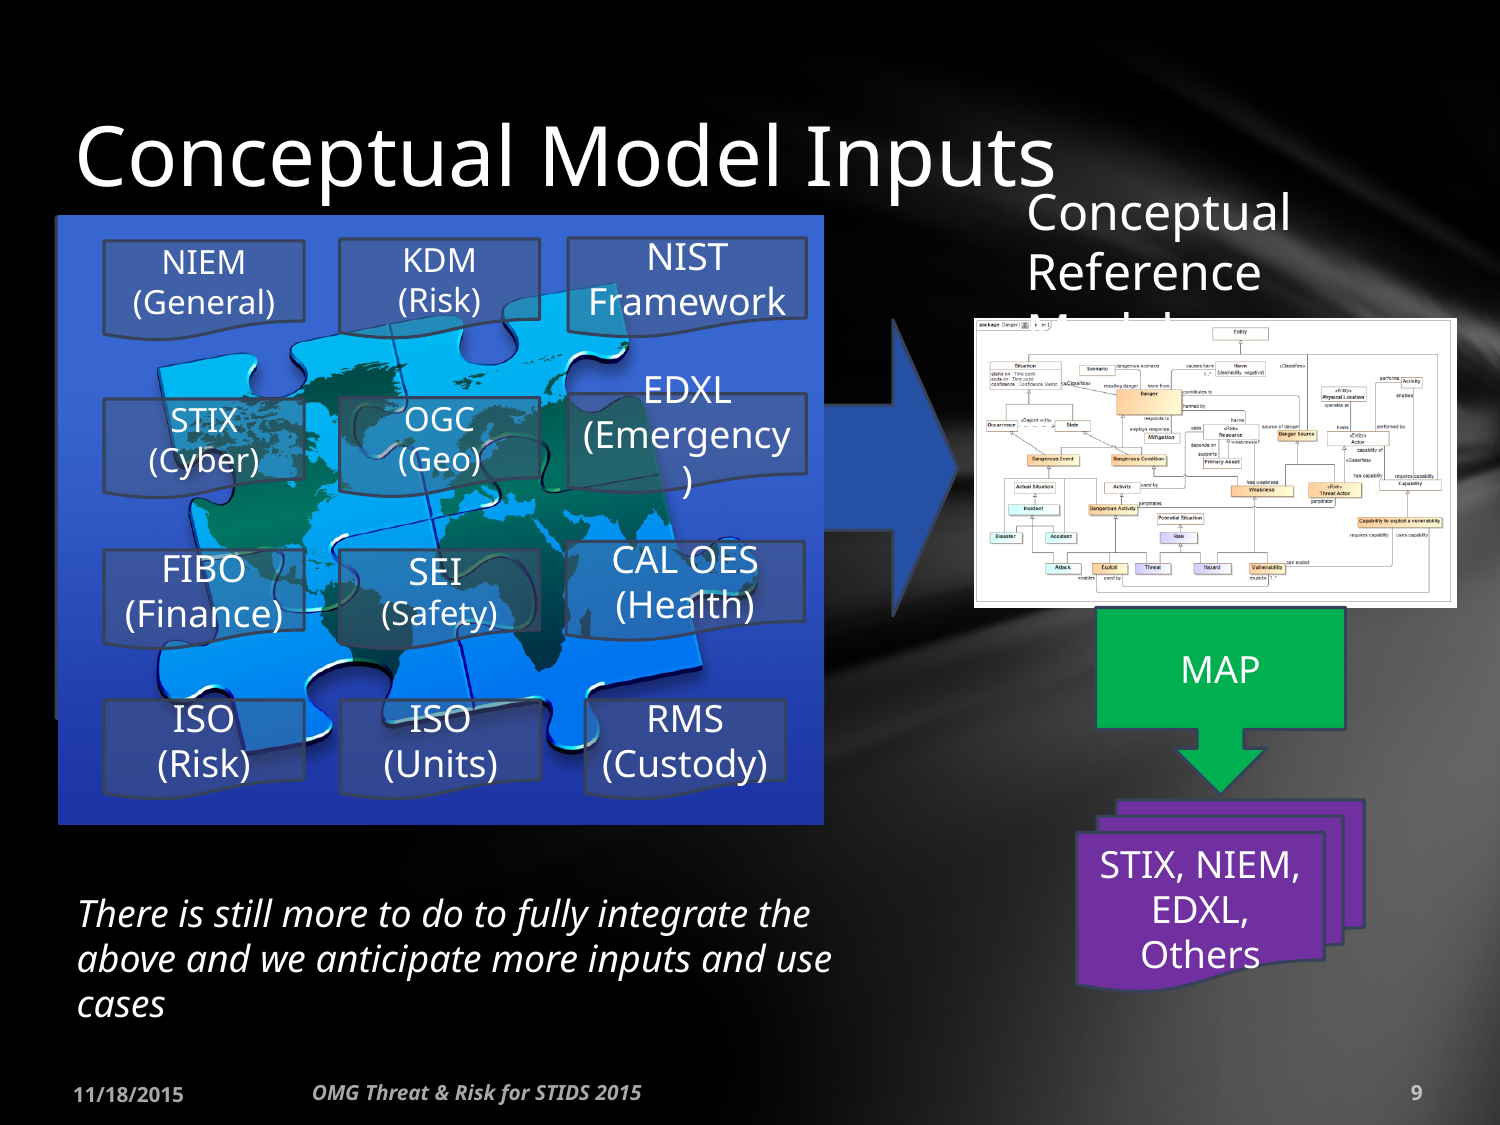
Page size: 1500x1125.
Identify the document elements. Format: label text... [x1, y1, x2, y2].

footer OMG Threat & Risk for STIDS 2015 [299, 1073, 968, 1115]
text_box Conceptual Reference Model [1011, 172, 1437, 317]
text_box [828, 318, 960, 618]
title Conceptual Model Inputs [59, 23, 1410, 211]
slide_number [57, 1073, 299, 1115]
picture [973, 317, 1458, 608]
picture [57, 214, 824, 826]
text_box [1076, 607, 1365, 993]
text_box There is still more to do to fully integrate the above and we anticipate more inputs and use cases [61, 883, 850, 1033]
slide_number 9 [1293, 1073, 1438, 1115]
